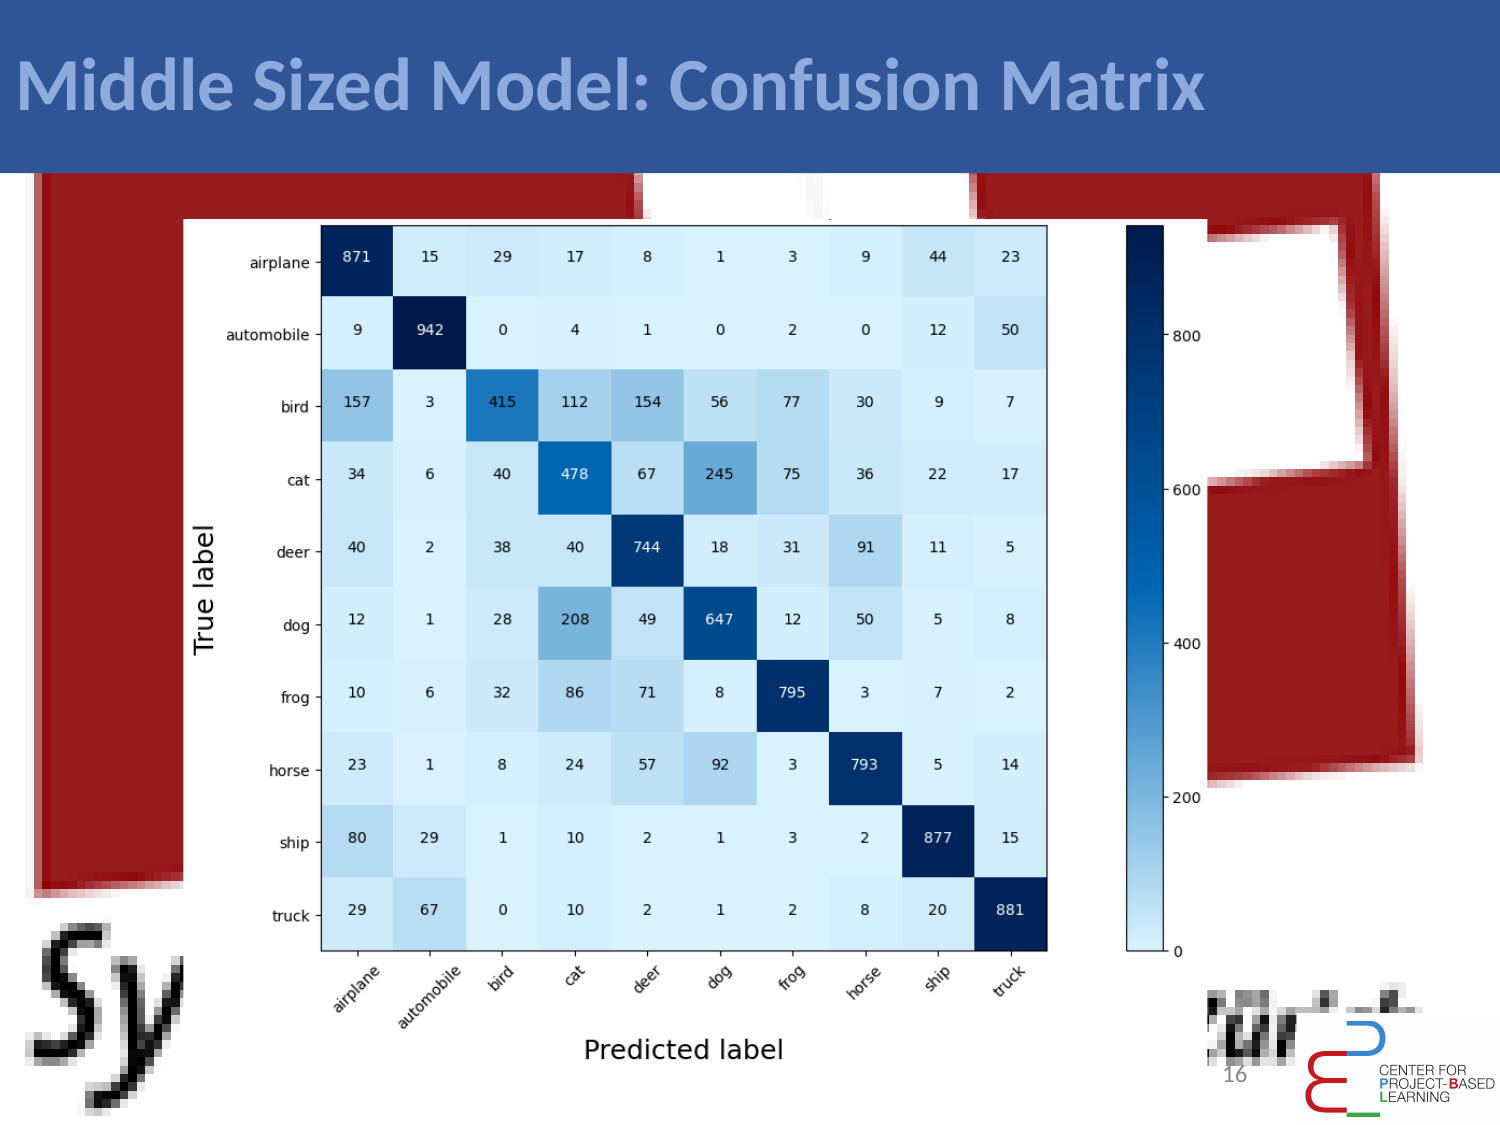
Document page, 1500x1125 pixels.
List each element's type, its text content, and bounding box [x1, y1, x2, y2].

list [24, 194, 1473, 1092]
slide_number 16 [977, 1042, 1263, 1103]
picture [0, 174, 1500, 1125]
title Middle Sized Model: Confusion Matrix [0, 0, 1500, 174]
